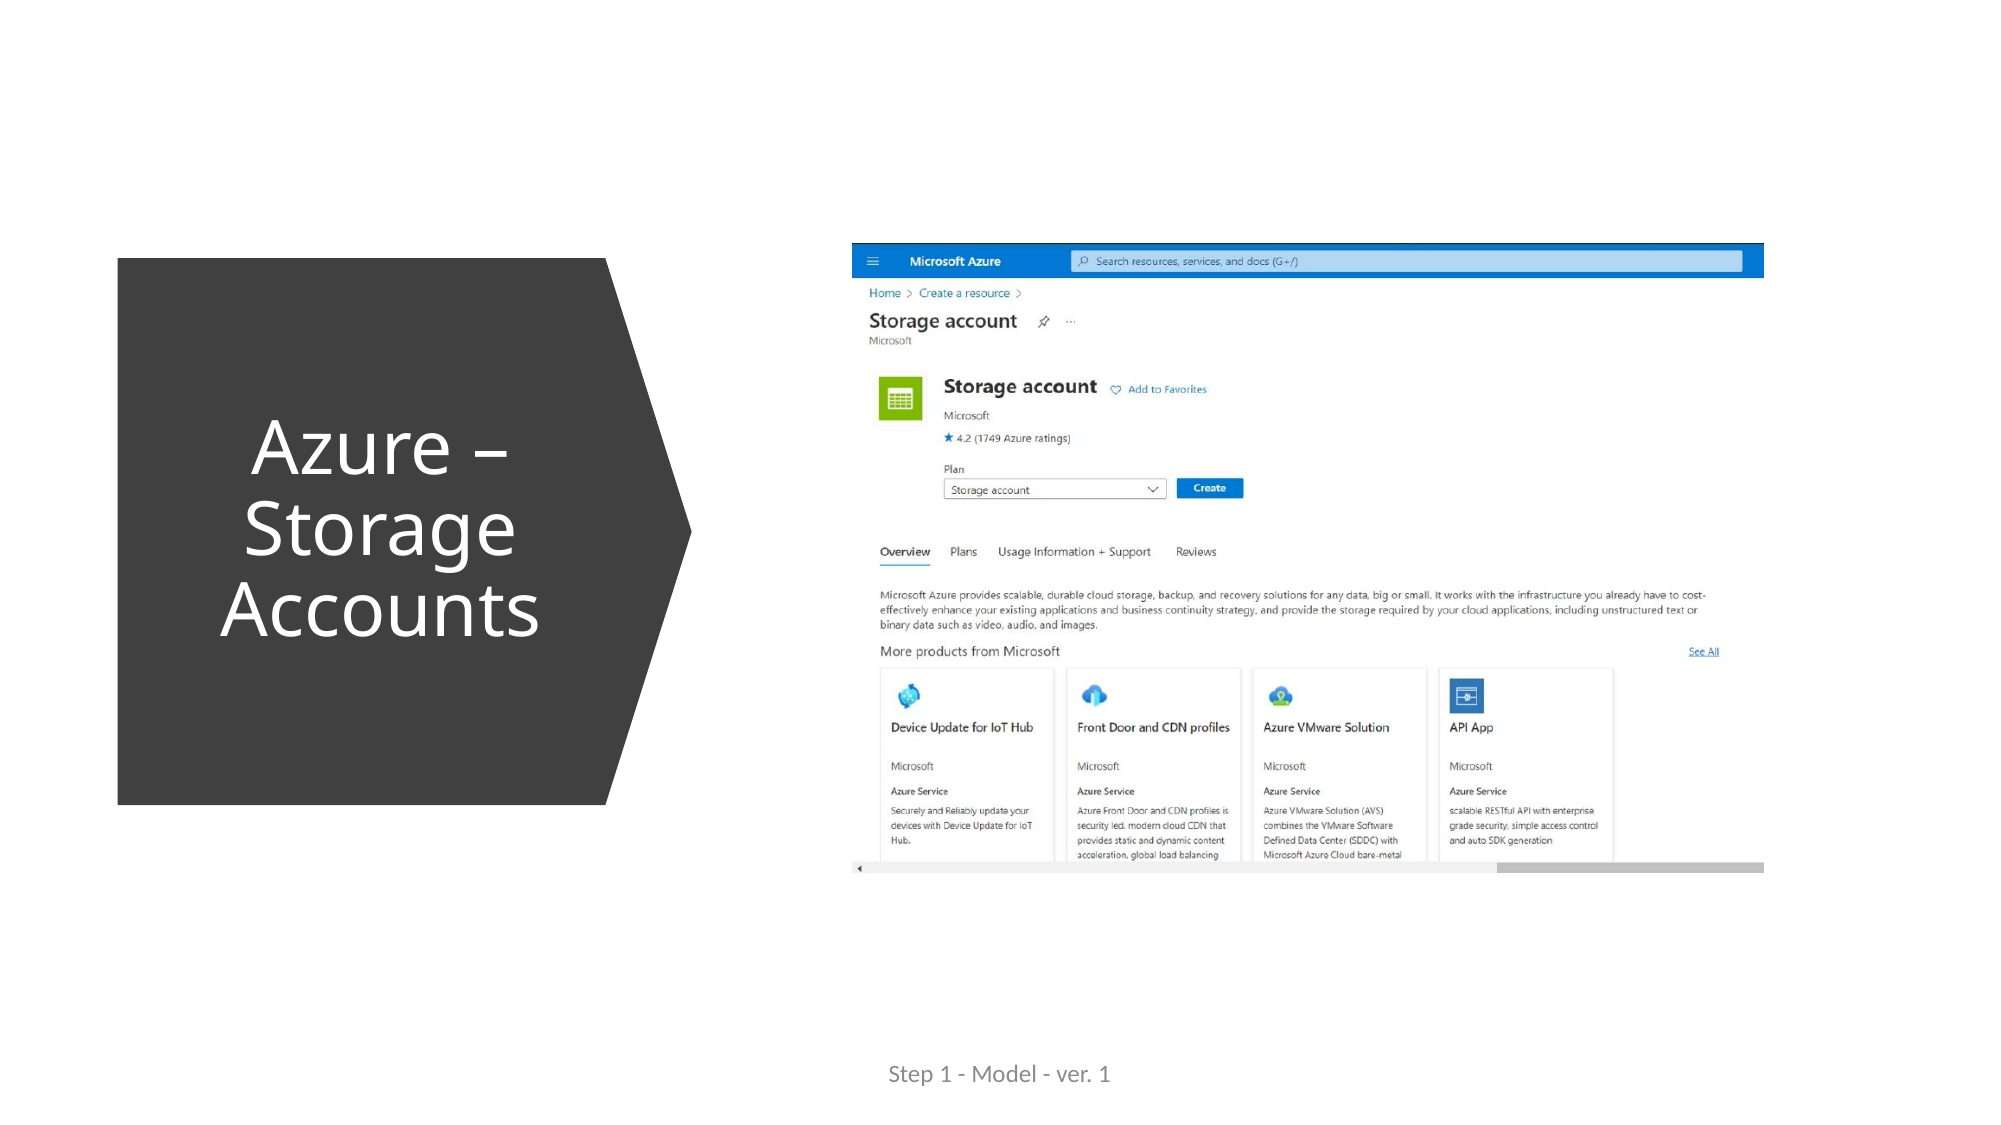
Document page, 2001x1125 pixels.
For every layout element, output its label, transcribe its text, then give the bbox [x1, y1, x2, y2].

title Azure – Storage Accounts [145, 322, 616, 741]
picture [852, 106, 1764, 1018]
footer Step 1 - Model - ver. 1 [662, 1042, 1338, 1103]
text_box [116, 257, 693, 807]
